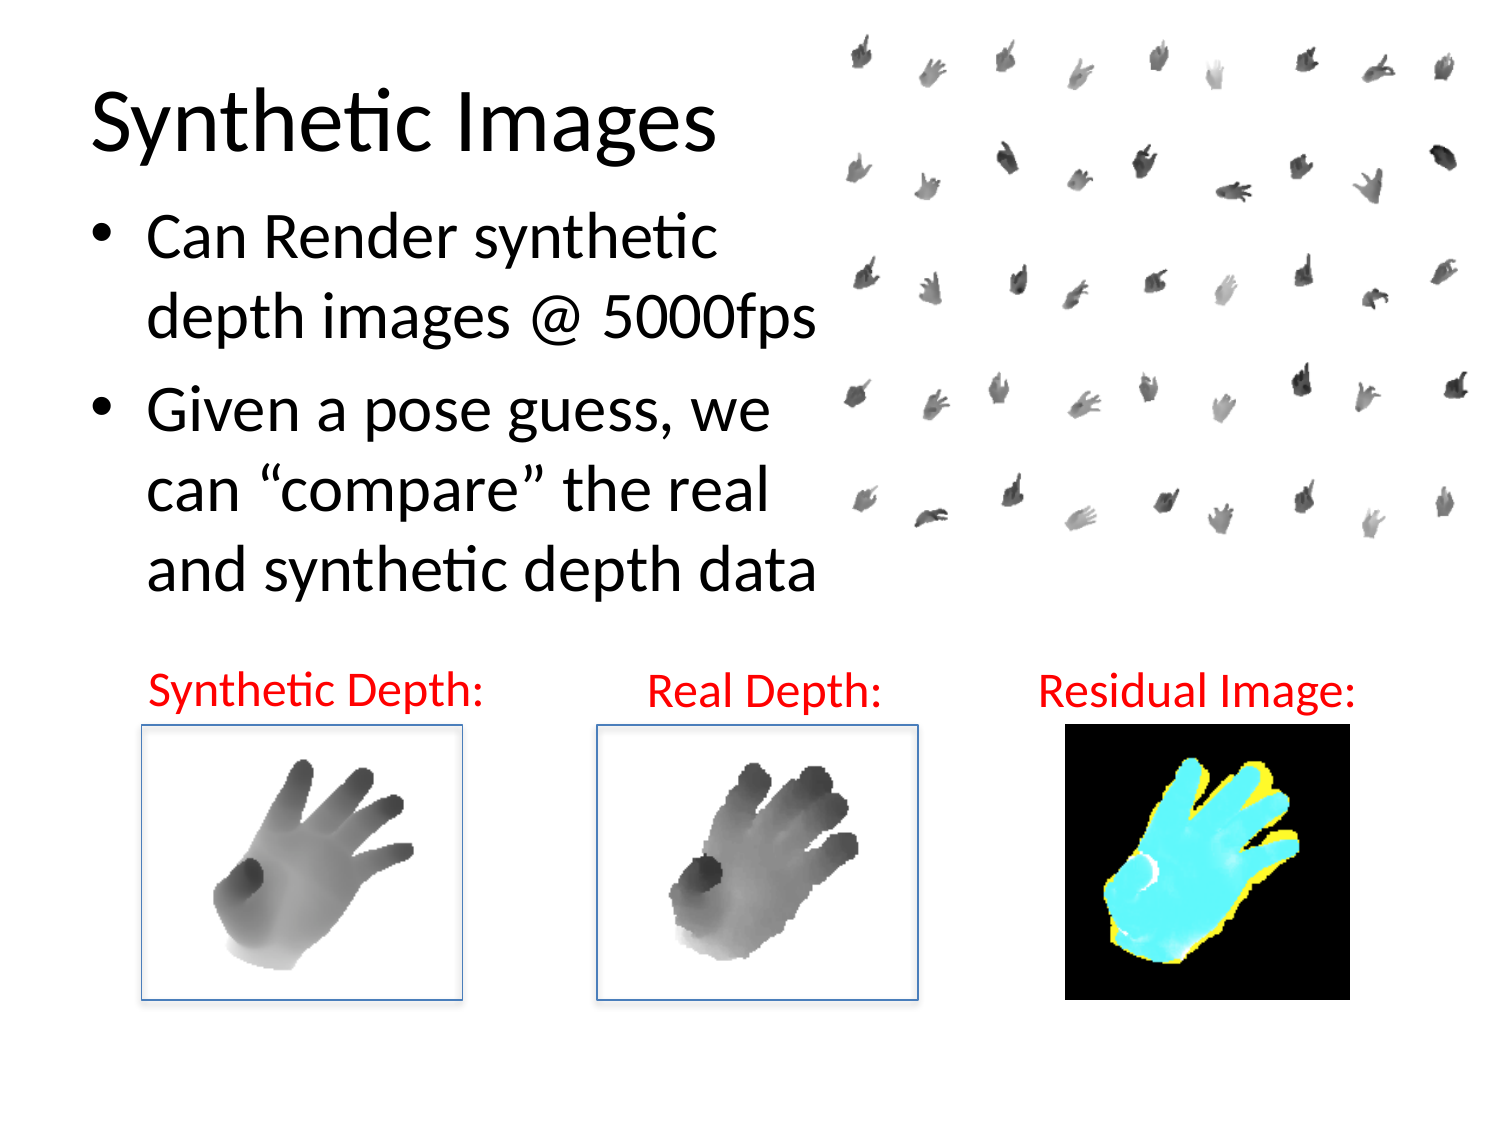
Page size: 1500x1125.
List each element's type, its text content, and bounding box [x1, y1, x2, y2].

text_box [596, 724, 919, 1001]
title Synthetic Images [75, 45, 819, 184]
text_box Residual Image: [1023, 649, 1373, 725]
picture [824, 12, 1485, 554]
text_box [141, 724, 463, 1001]
picture [634, 734, 868, 976]
picture [1064, 724, 1351, 1001]
text_box Real Depth: [632, 649, 899, 723]
text_box Synthetic Depth: [133, 649, 500, 724]
picture [150, 725, 429, 988]
list Can Render synthetic depth images @ 5000fps Given a pose guess, we can “compare” the real and synthetic depth data [75, 184, 850, 650]
